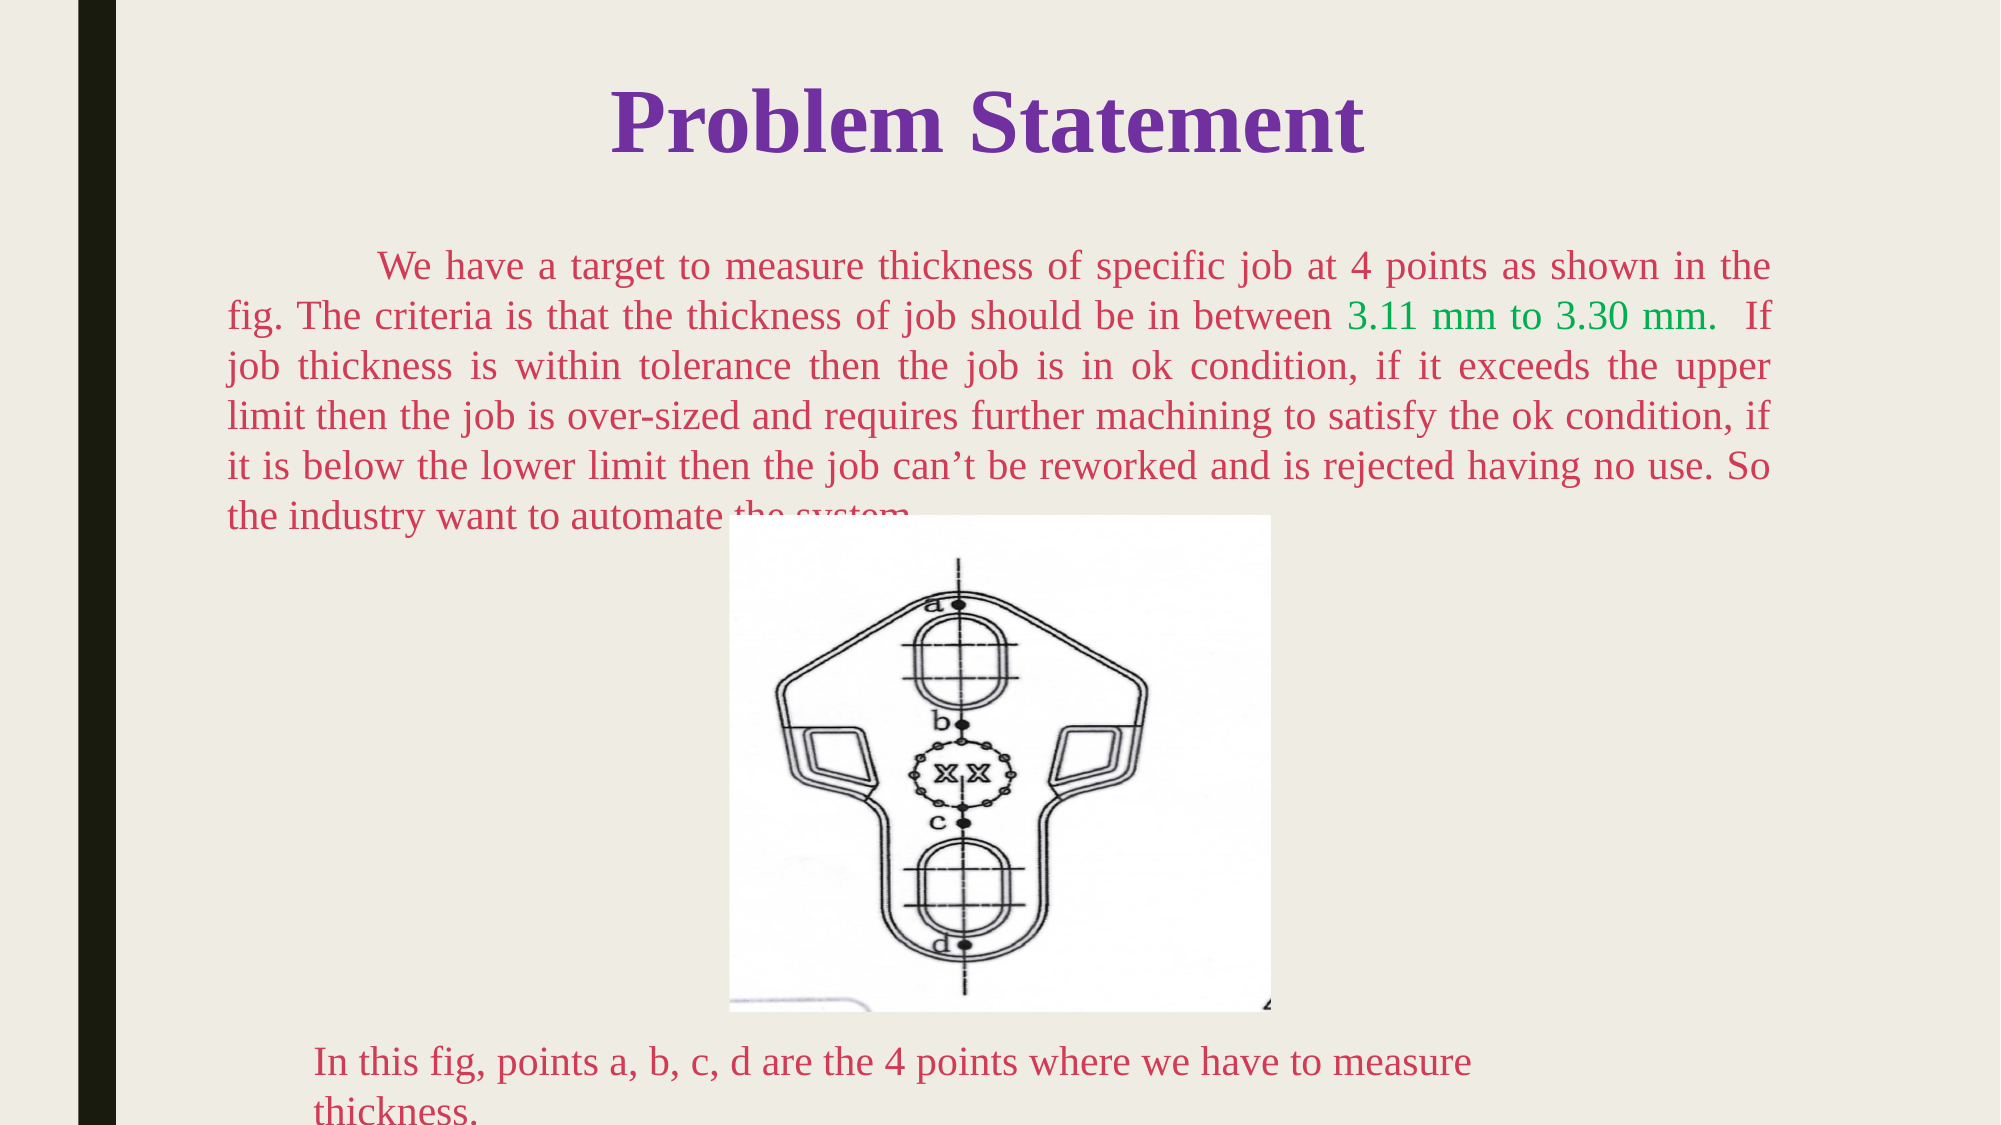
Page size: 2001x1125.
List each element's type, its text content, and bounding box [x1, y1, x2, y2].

title Problem Statement [212, 66, 1788, 224]
picture [730, 492, 1271, 1034]
text_box In this fig, points a, b, c, d are the 4 points where we have to measure thickness. [298, 1026, 1662, 1125]
text_box We have a target to measure thickness of specific job at 4 points as shown in the fig. The criteria is that the thickness of job should be in between 3.11 mm to 3.30 mm. If job thickness is within tolerance then the job is in ok condition, if it exceeds the upper limit then the job is over-sized and requires further machining to satisfy the ok condition, if it is below the lower limit then the job can’t be reworked and is rejected having no use. So the industry want to automate the system. [212, 224, 1788, 546]
